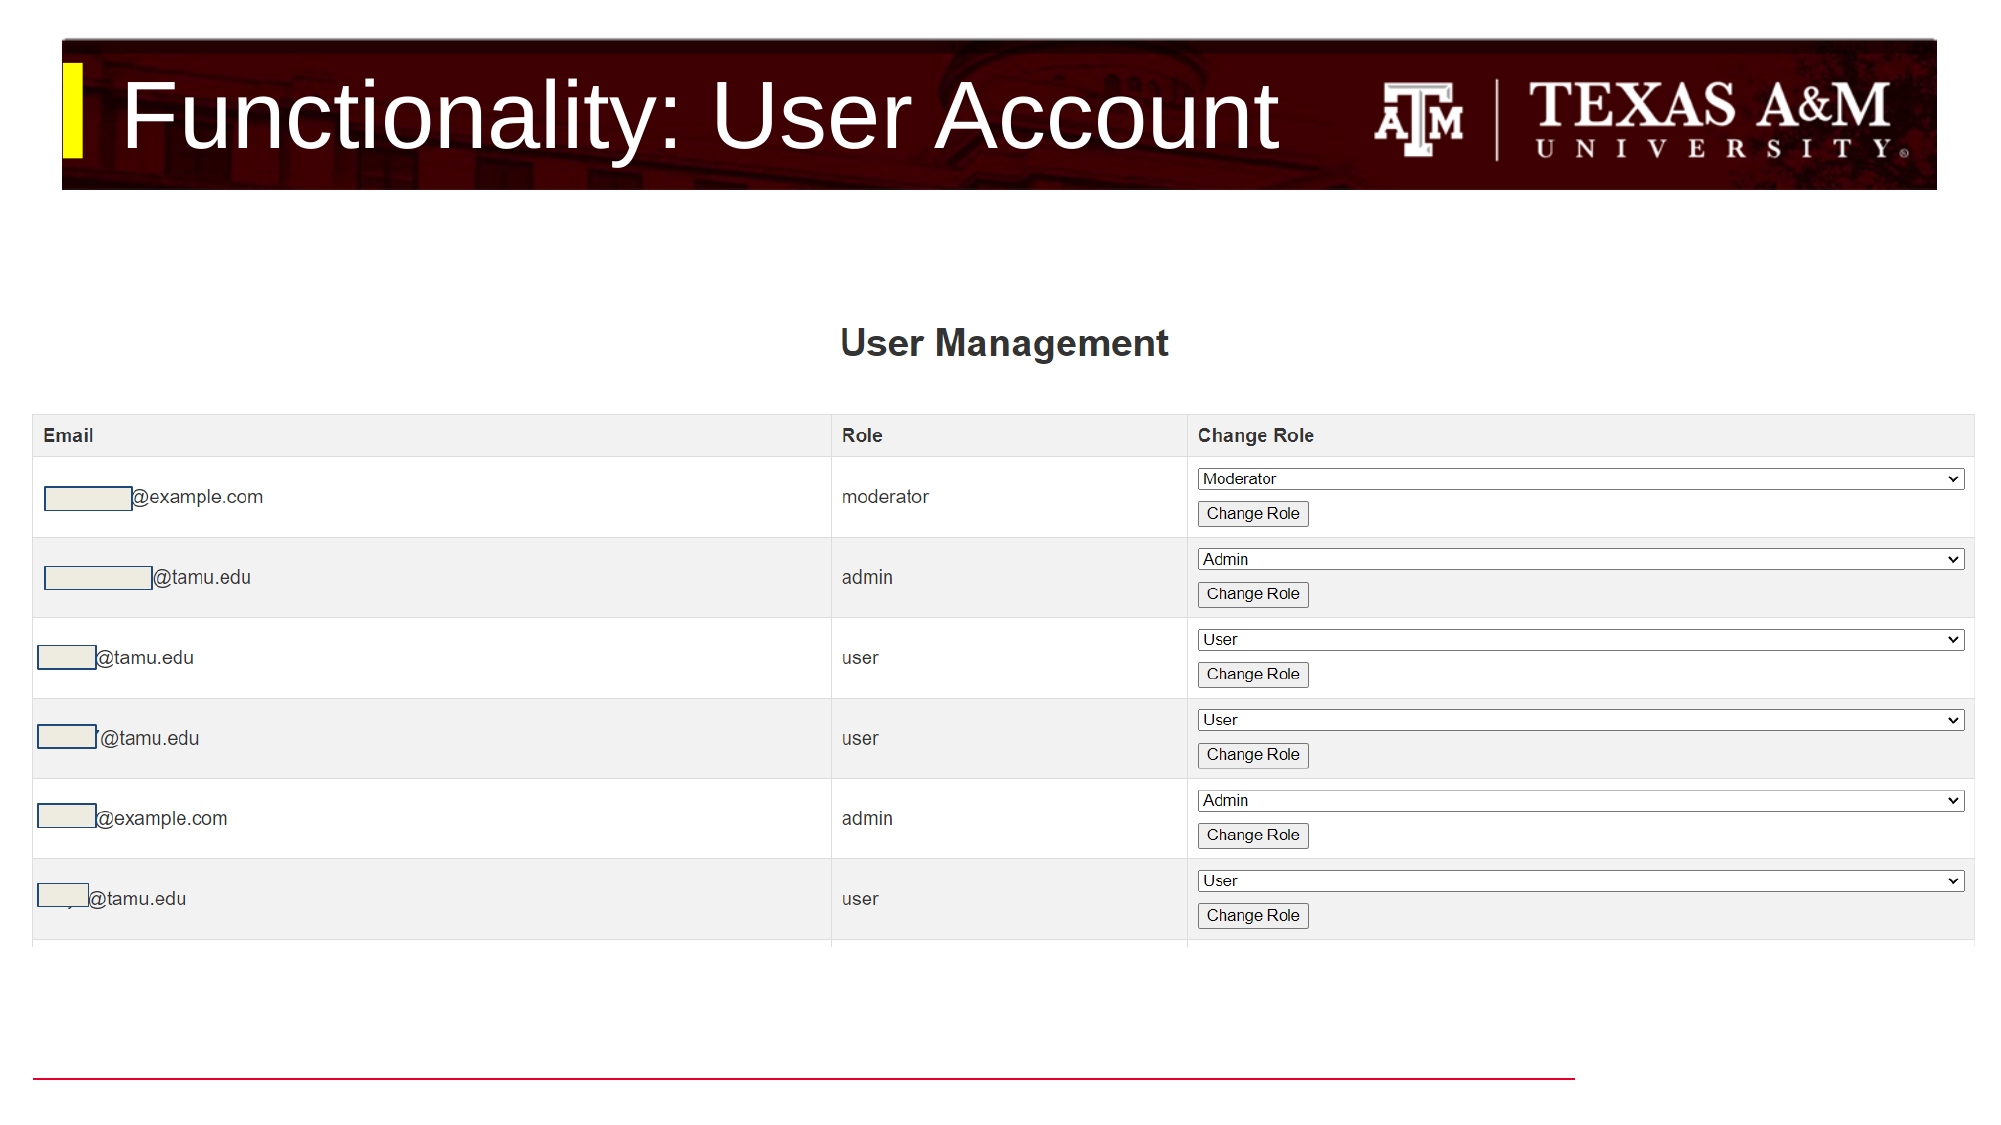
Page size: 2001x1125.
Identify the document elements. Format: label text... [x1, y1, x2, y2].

title Functionality: User Account [105, 16, 1367, 205]
picture [62, 37, 105, 190]
picture [24, 276, 1976, 947]
picture [1367, 37, 1937, 190]
